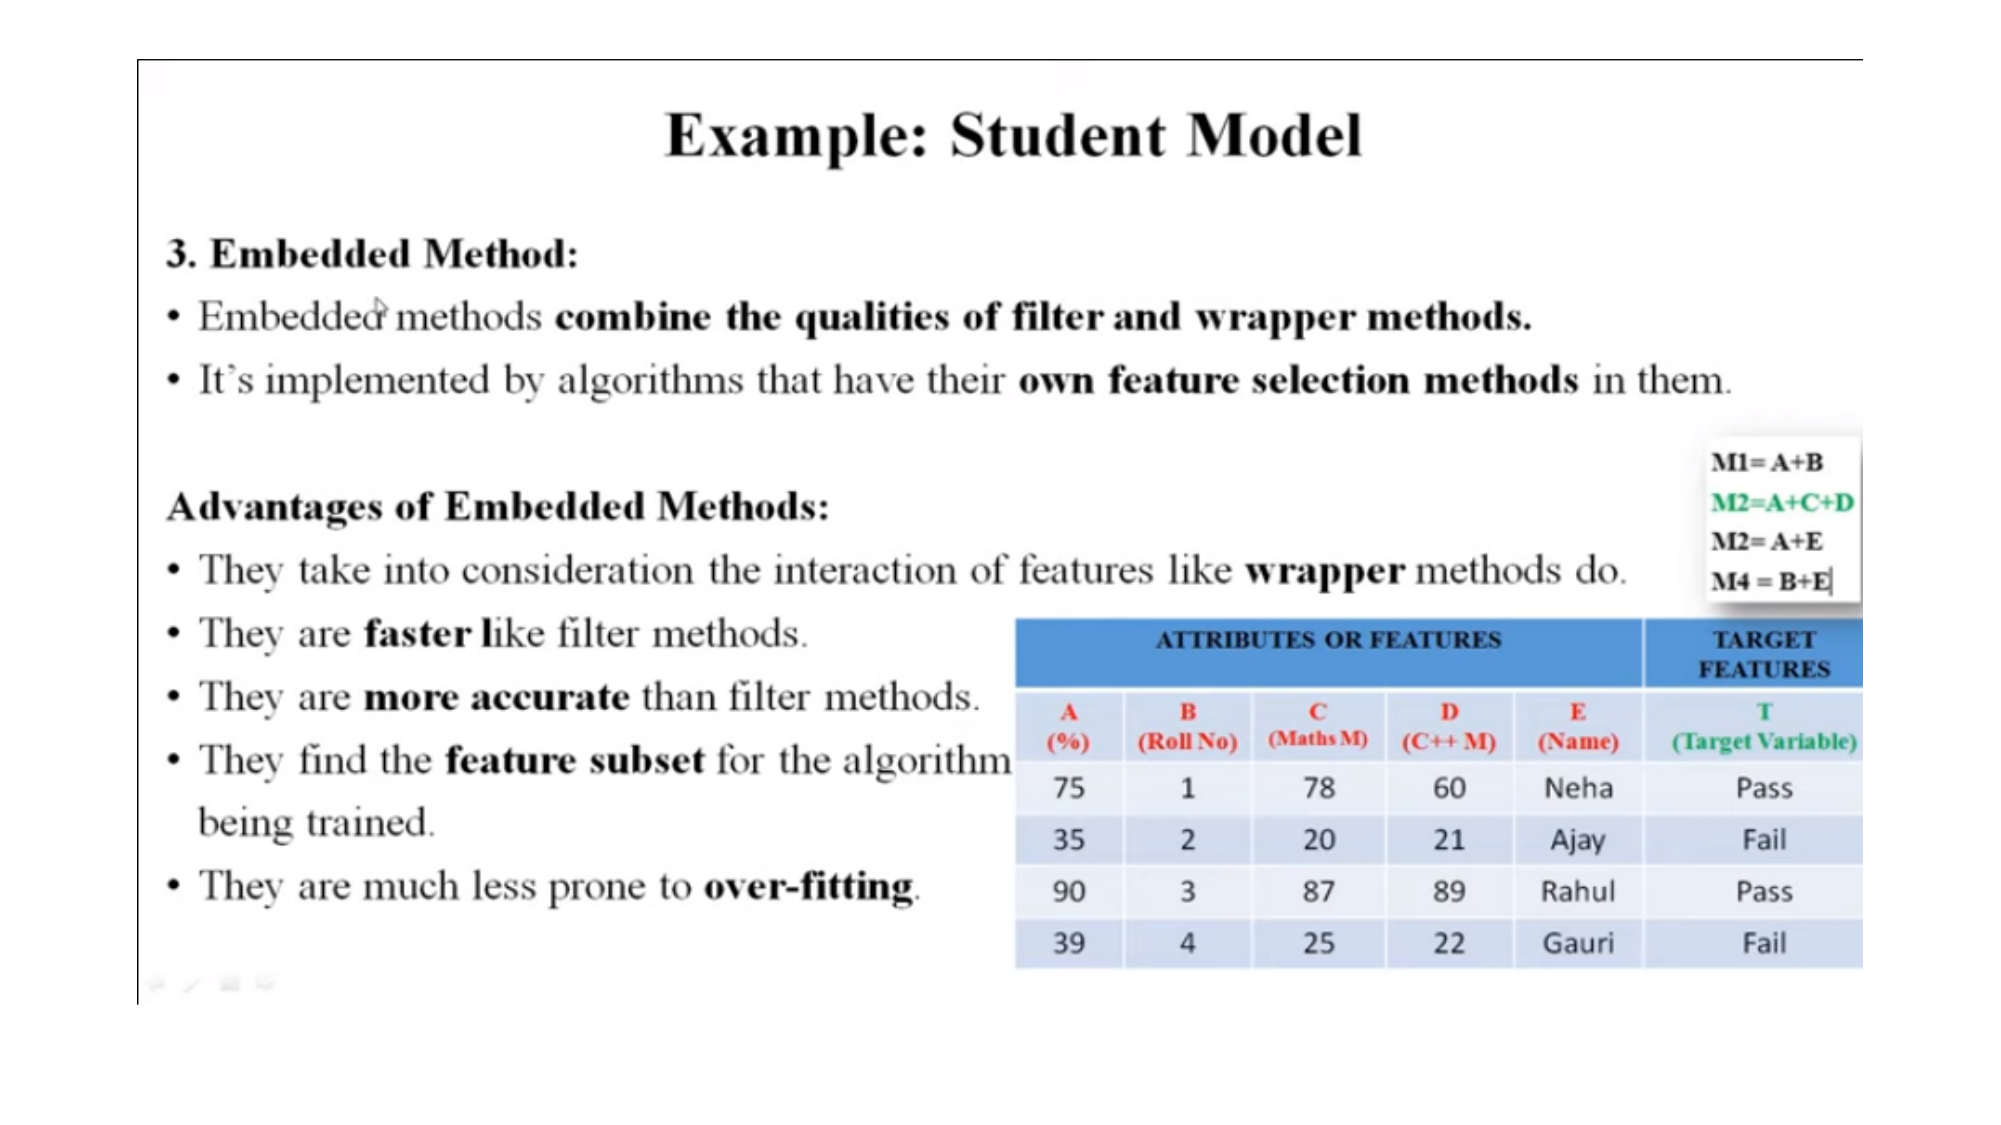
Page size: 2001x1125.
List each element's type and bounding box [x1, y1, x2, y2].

picture [137, 59, 1863, 1014]
